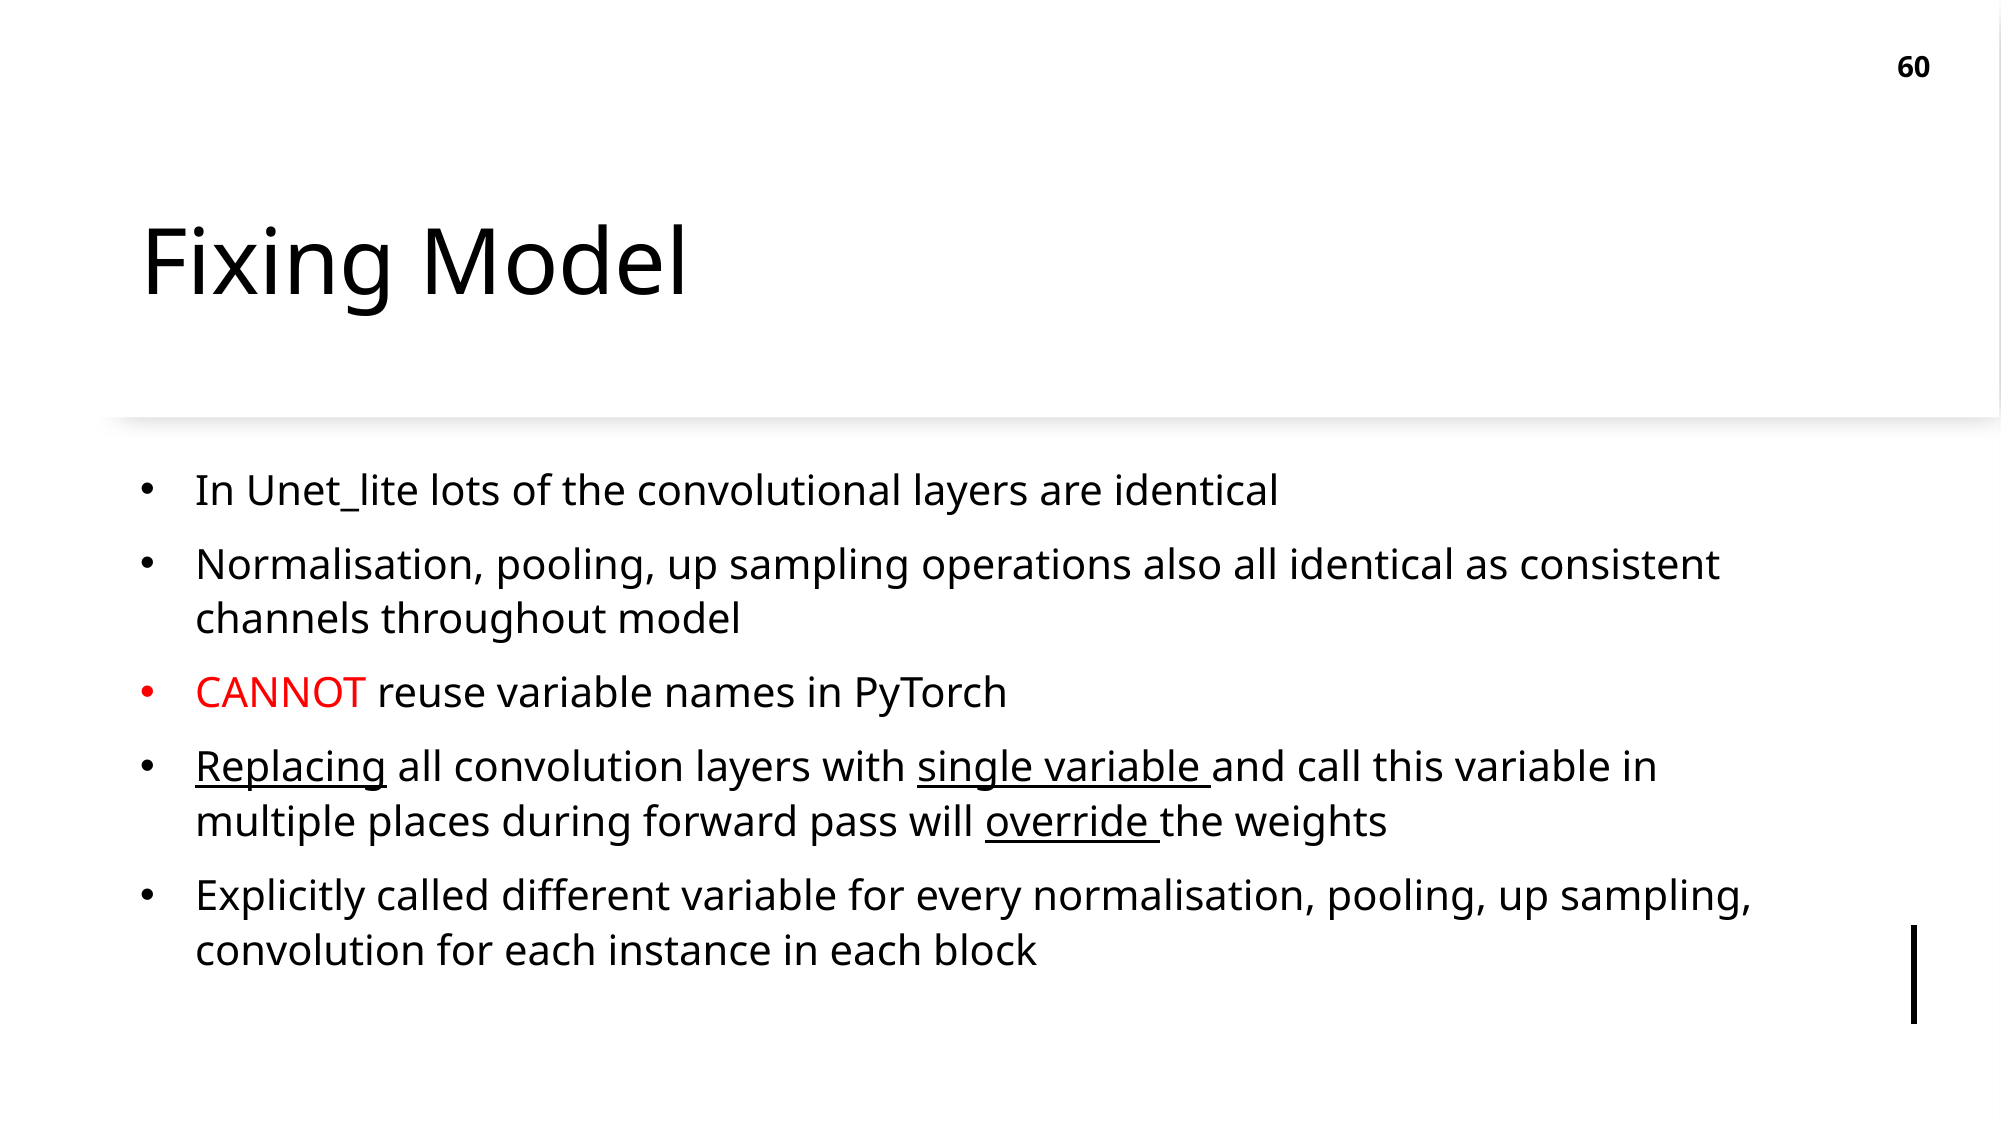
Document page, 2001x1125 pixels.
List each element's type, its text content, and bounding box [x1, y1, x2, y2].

list In Unet_lite lots of the convolutional layers are identical Normalisation, pooling, up sampling operations also all identical as consistent channels throughout model CANNOT reuse variable names in PyTorch Replacing all convolution layers with single variable and call this variable in multiple places during forward pass will override the weights Explicitly called different variable for every normalisation, pooling, up sampling, convolution for each instance in each block [124, 451, 1828, 987]
slide_number 60 [1852, 38, 1977, 99]
title Fixing Model [124, 140, 1828, 376]
